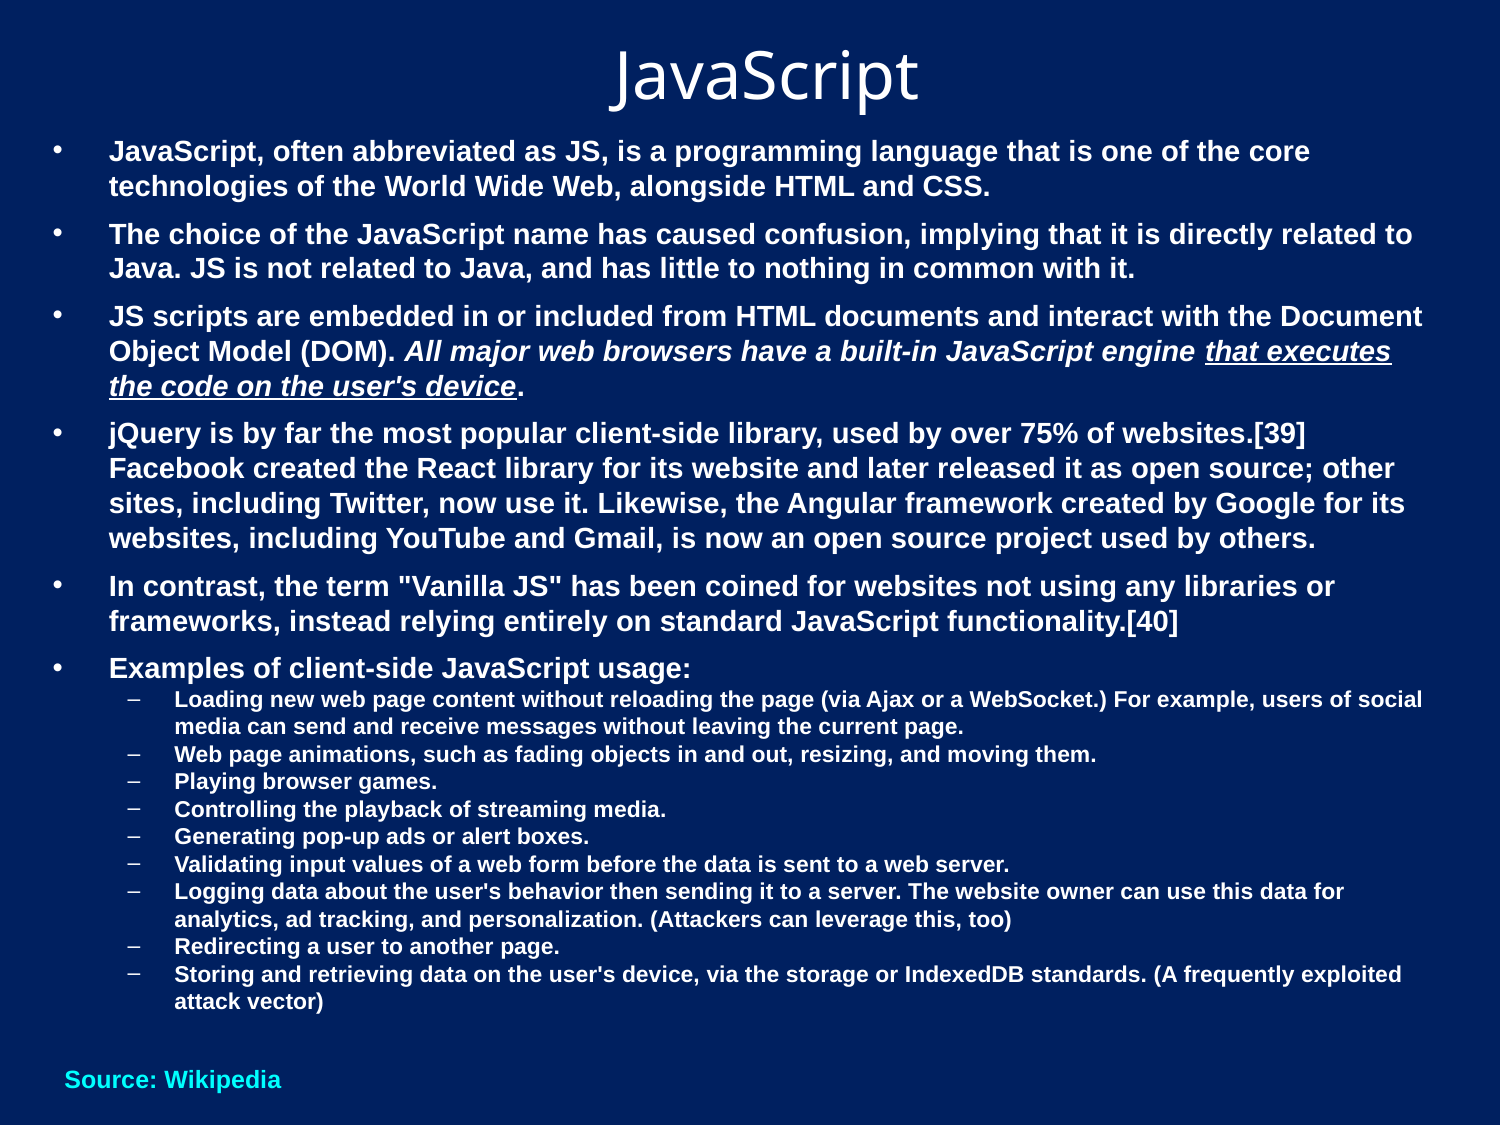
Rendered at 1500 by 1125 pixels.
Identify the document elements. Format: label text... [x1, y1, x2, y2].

text_box JavaScript, often abbreviated as JS, is a programming language that is one of the core technologies of the World Wide Web, alongside HTML and CSS. The choice of the JavaScript name has caused confusion, implying that it is directly related to Java. JS is not related to Java, and has little to nothing in common with it. JS scripts are embedded in or included from HTML documents and interact with the Document Object Model (DOM). All major web browsers have a built-in JavaScript engine that executes the code on the user's device. jQuery is by far the most popular client-side library, used by over 75% of websites.[39] Facebook created the React library for its website and later released it as open source; other sites, including Twitter, now use it. Likewise, the Angular framework created by Google for its websites, including YouTube and Gmail, is now an open source project used by others. In contrast, the term "Vanilla JS" has been coined for websites not using any libraries or frameworks, instead relying entirely on standard JavaScript functionality.[40] Examples of client-side JavaScript usage: Loading new web page content without reloading the page (via Ajax or a WebSocket.) For example, users of social media can send and receive messages without leaving the current page. Web page animations, such as fading objects in and out, resizing, and moving them. Playing browser games. Controlling the playback of streaming media. Generating pop-up ads or alert boxes. Validating input values of a web form before the data is sent to a web server. Logging data about the user's behavior then sending it to a server. The website owner can use this data for analytics, ad tracking, and personalization. (Attackers can leverage this, too) Redirecting a user to another page. Storing and retrieving data on the user's device, via the storage or IndexedDB standards. (A frequently exploited attack vector) [37, 124, 1450, 1038]
text_box Source: Wikipedia [49, 1056, 375, 1113]
title JavaScript [75, 7, 1460, 138]
